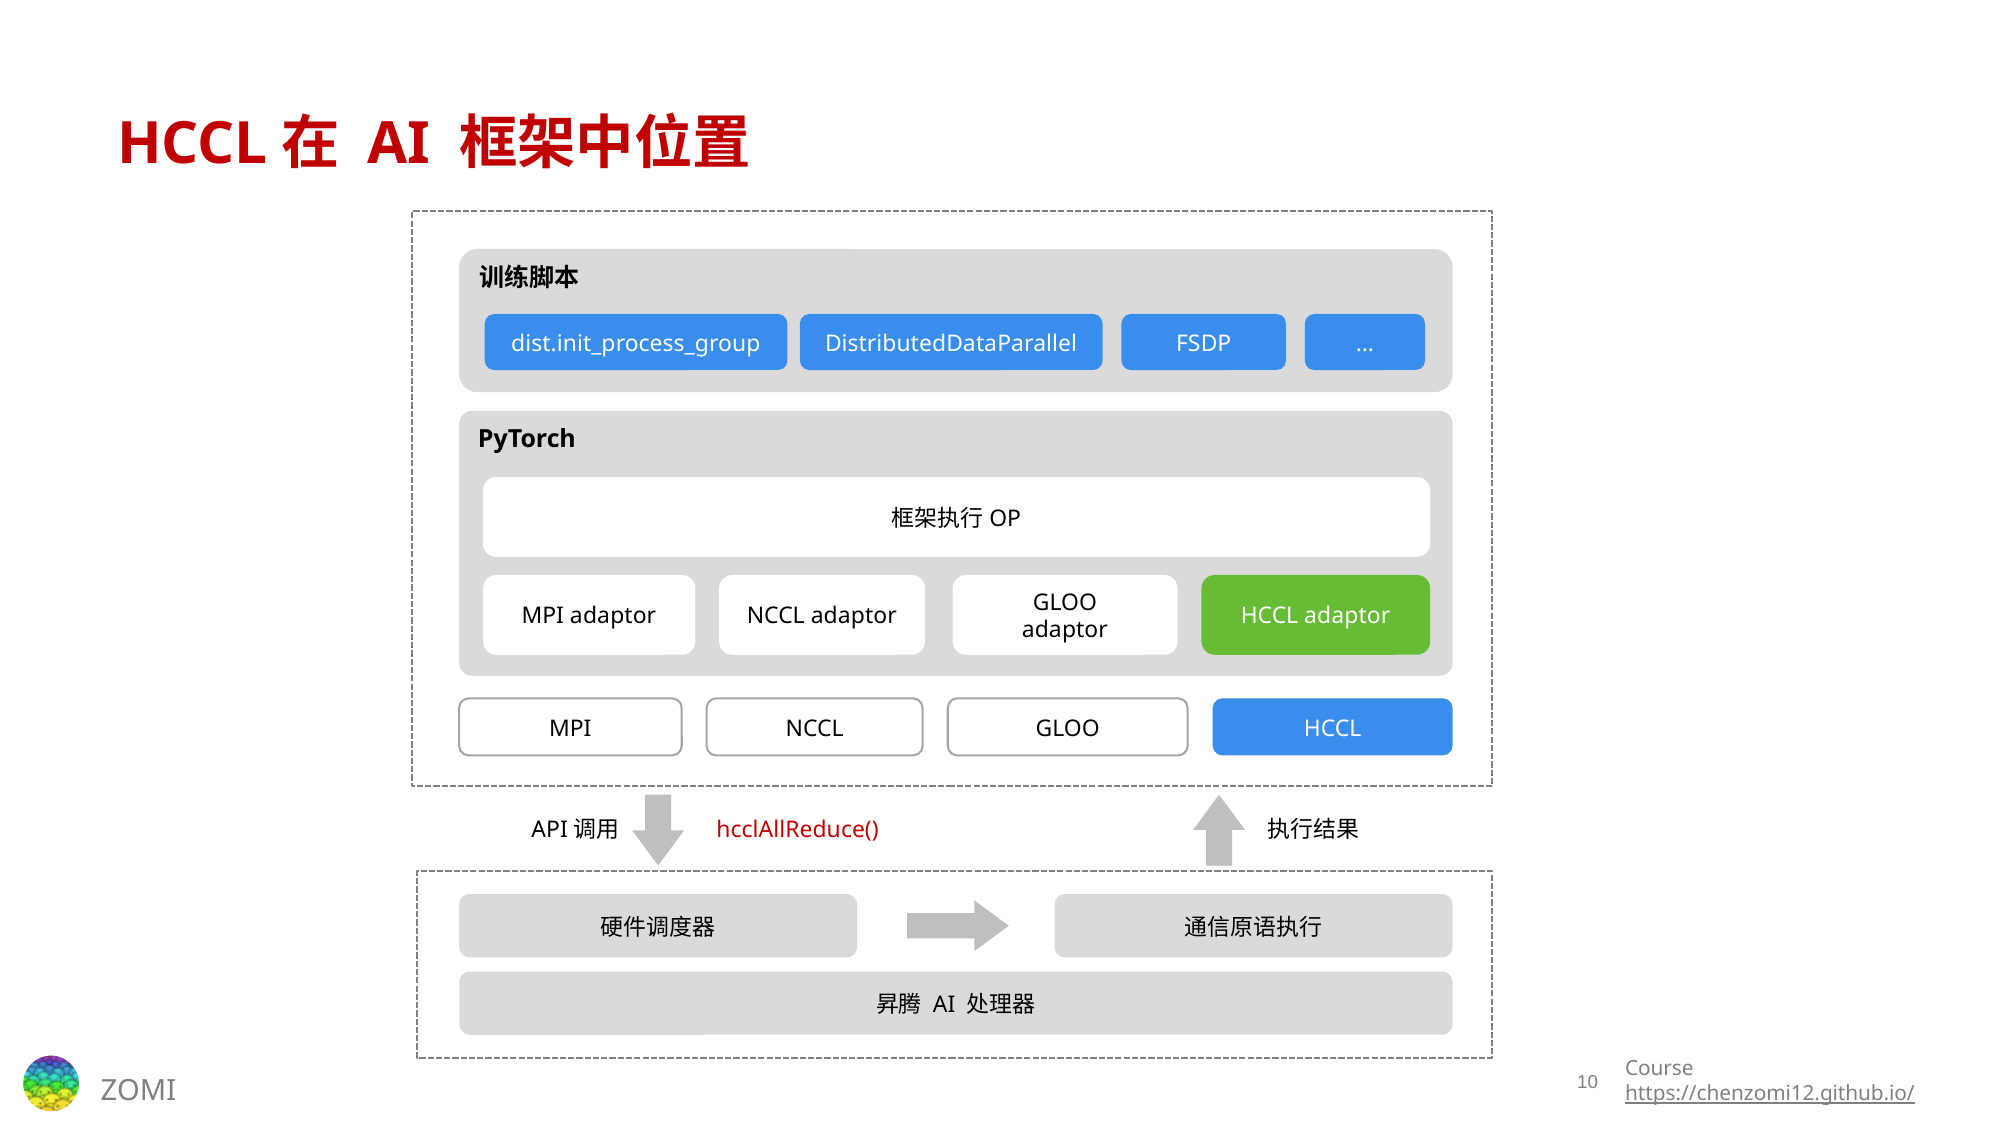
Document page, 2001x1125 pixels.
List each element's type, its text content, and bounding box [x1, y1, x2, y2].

picture [24, 1056, 78, 1111]
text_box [411, 211, 1493, 1059]
title HCCL在 AI 框架中位置 [102, 91, 1901, 189]
